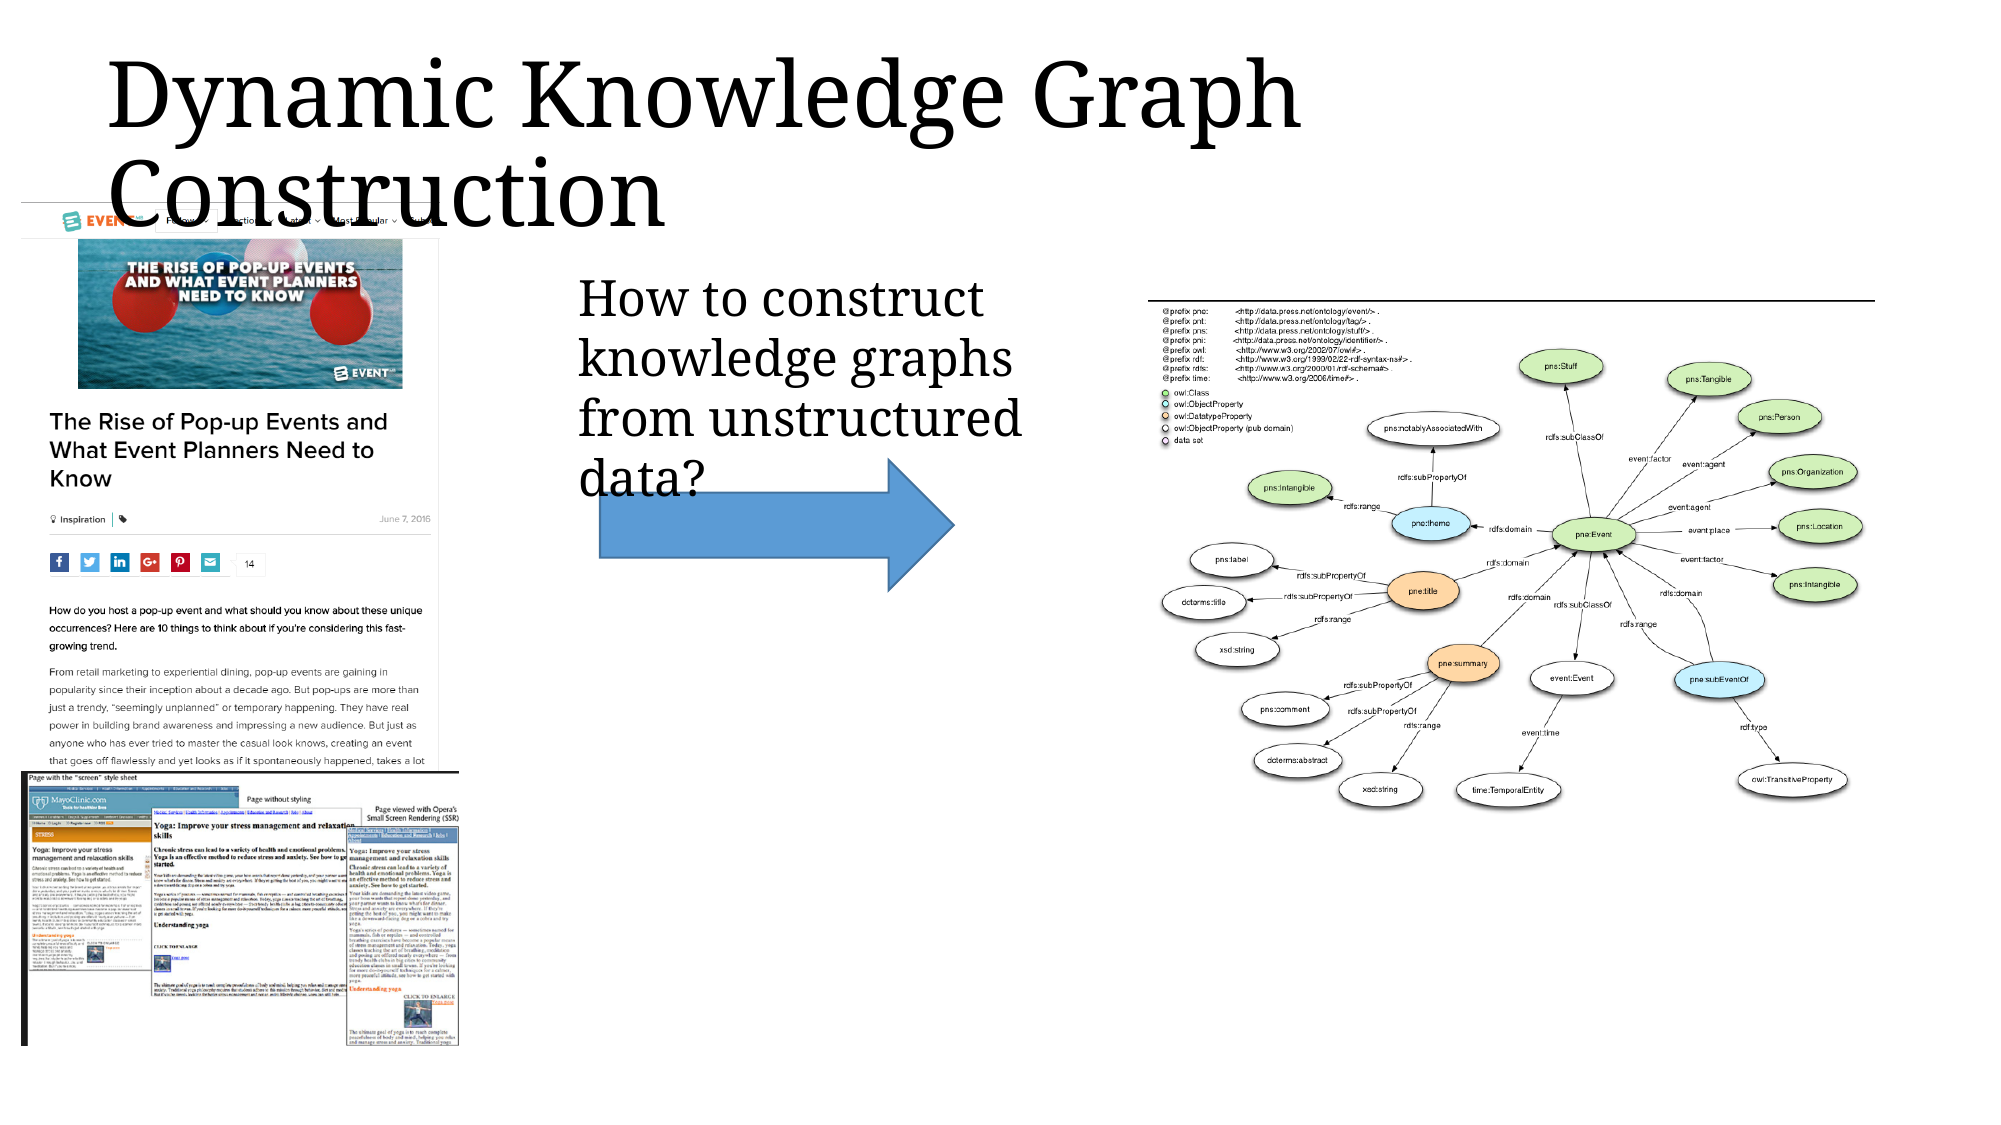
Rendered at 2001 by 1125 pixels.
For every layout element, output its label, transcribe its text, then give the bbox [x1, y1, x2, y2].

text_box Dynamic Knowledge Graph Construction [91, 41, 1817, 259]
text_box How to construct knowledge graphs from unstructured data? [563, 259, 1149, 514]
picture [21, 202, 459, 1046]
text_box [598, 514, 956, 593]
picture [1148, 300, 1875, 823]
